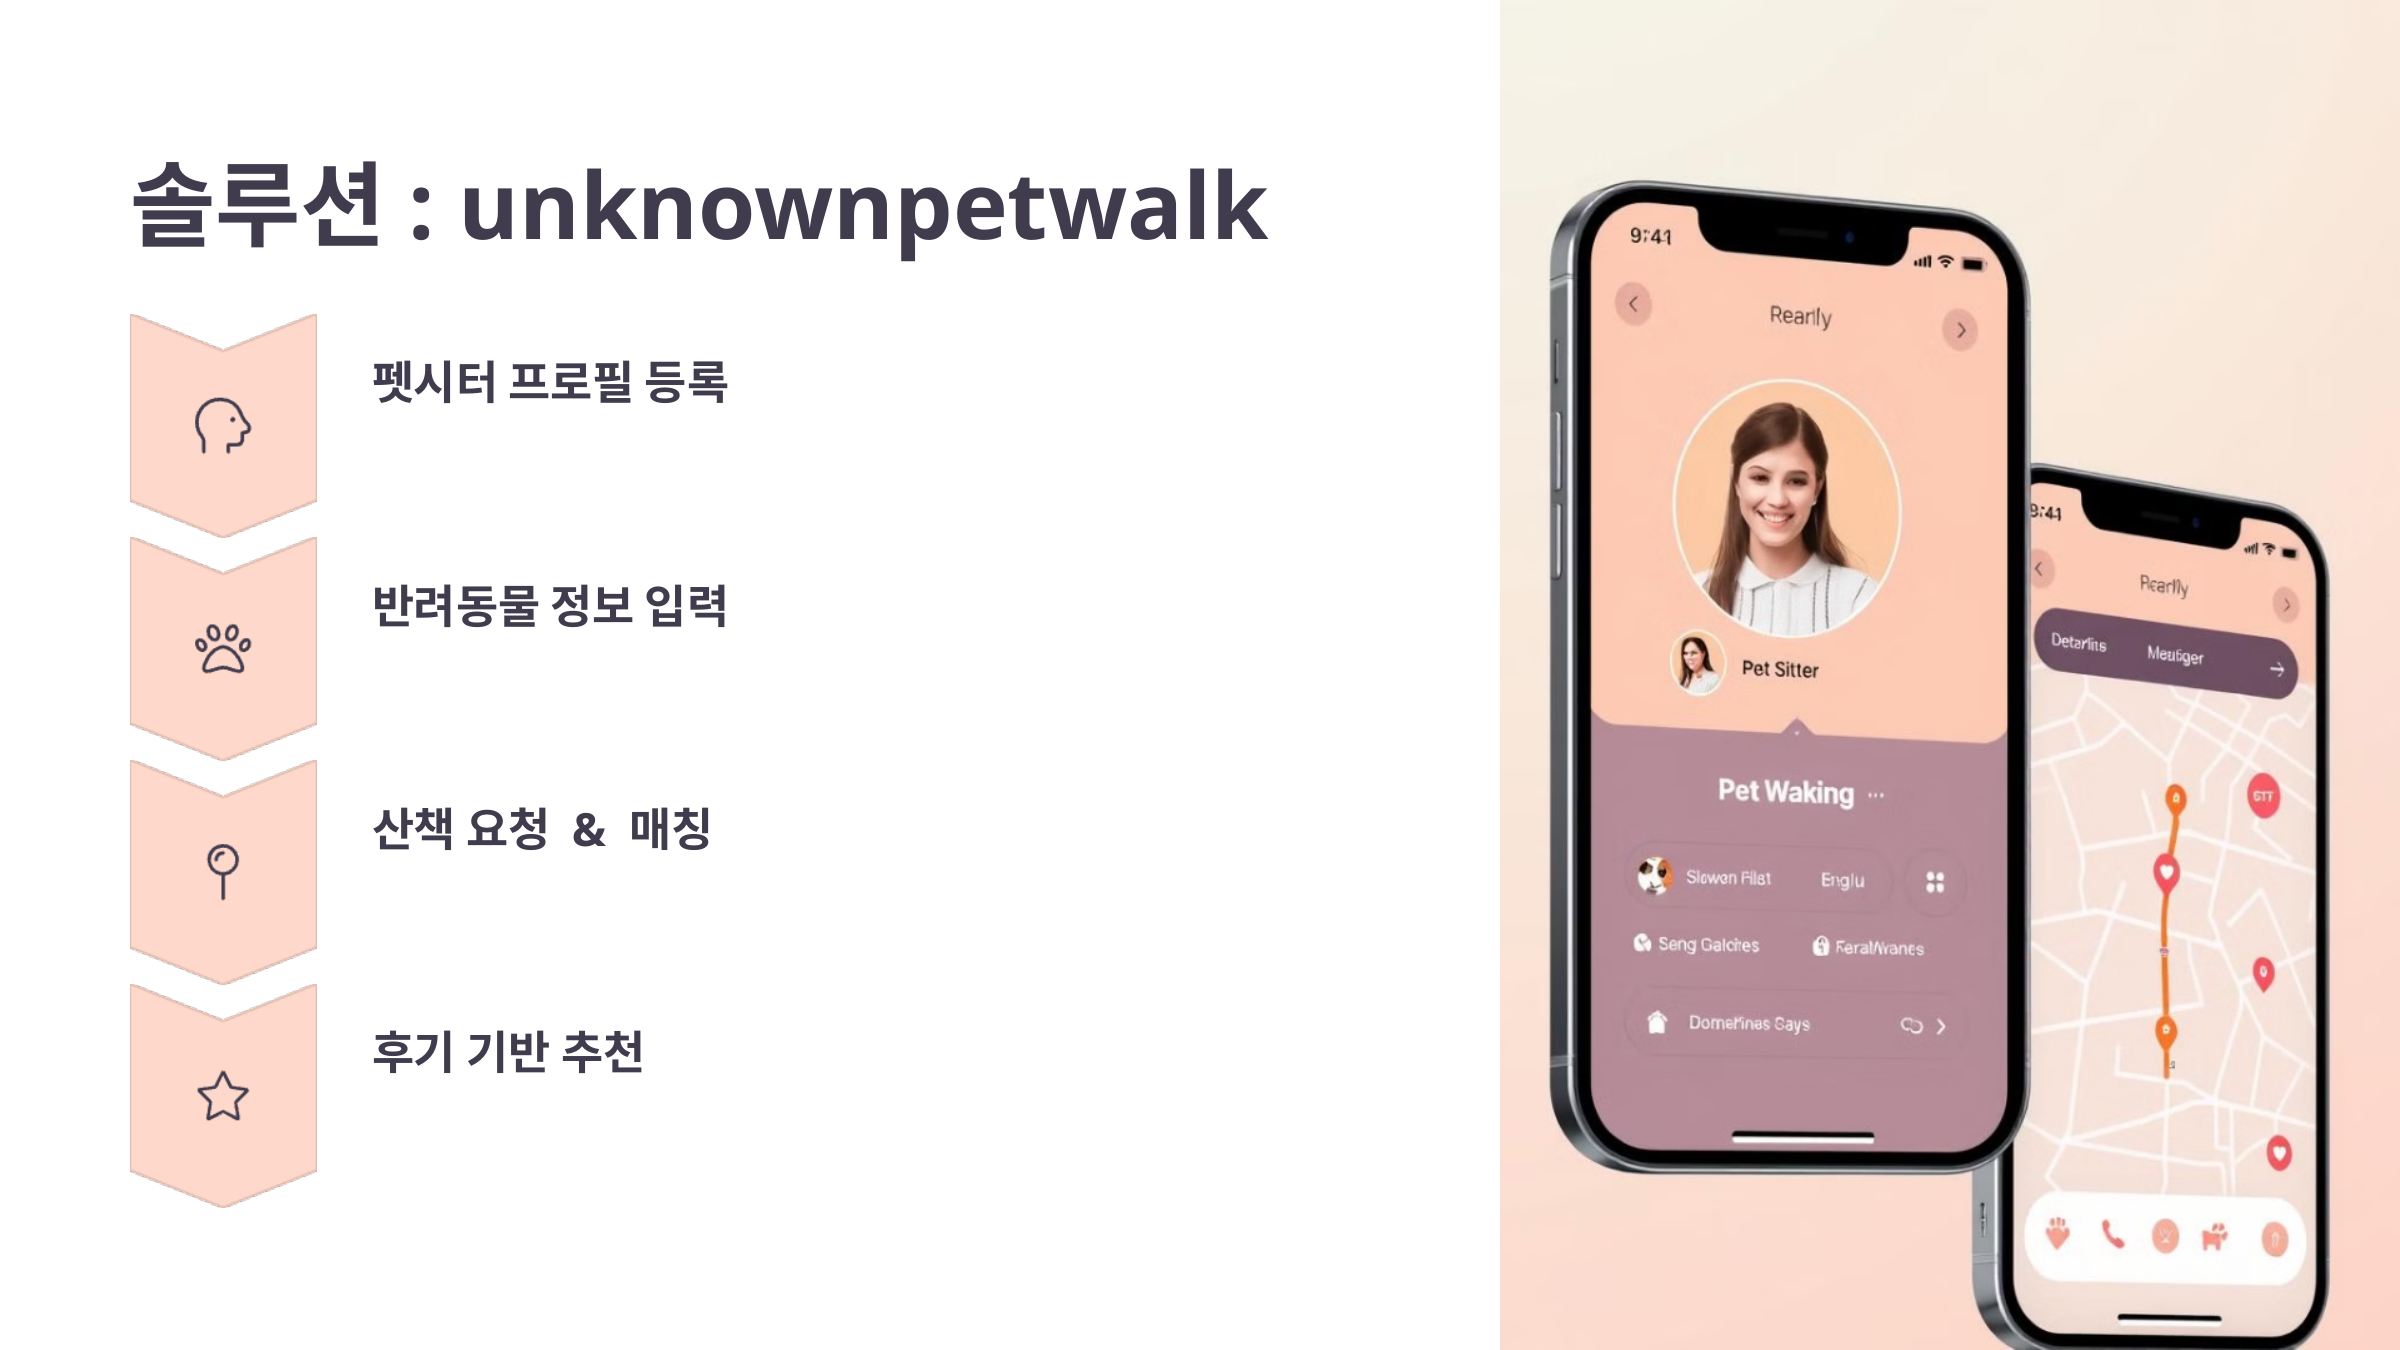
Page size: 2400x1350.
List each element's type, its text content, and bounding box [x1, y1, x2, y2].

text_box 솔루션: unknownpetwalk [130, 142, 1252, 259]
picture [130, 314, 317, 1208]
text_box 반려동물 정보 입력 [371, 574, 838, 634]
text_box 후기 기반 추천 [371, 1021, 838, 1080]
picture [1499, 0, 2400, 1350]
text_box 산책 요청 & 매칭 [371, 798, 838, 857]
text_box 펫시터 프로필 등록 [371, 351, 838, 410]
